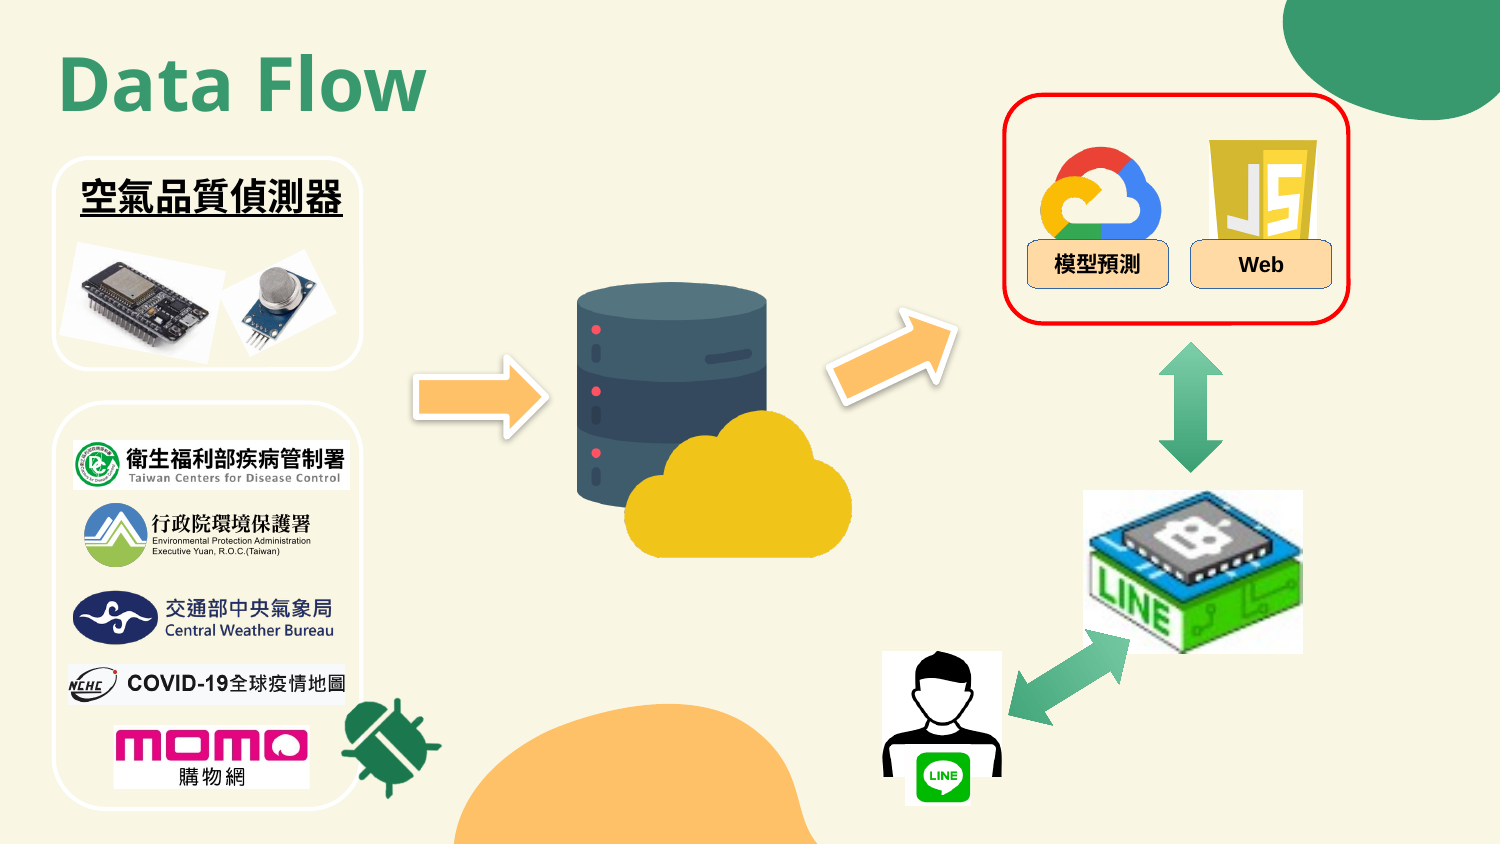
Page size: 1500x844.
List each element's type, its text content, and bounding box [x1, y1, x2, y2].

picture [576, 282, 857, 562]
picture [1208, 140, 1317, 263]
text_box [53, 402, 362, 810]
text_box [53, 157, 362, 370]
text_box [882, 651, 1002, 806]
text_box [453, 703, 818, 844]
text_box [1282, 0, 1500, 121]
text_box [1008, 653, 1125, 726]
picture [1038, 145, 1164, 248]
text_box [862, 307, 958, 399]
title Data Flow [41, 21, 464, 115]
picture [335, 690, 432, 790]
text_box [1002, 92, 1351, 326]
text_box Web [1190, 239, 1332, 289]
text_box [1158, 342, 1223, 473]
picture [1082, 490, 1304, 654]
text_box [412, 354, 550, 440]
